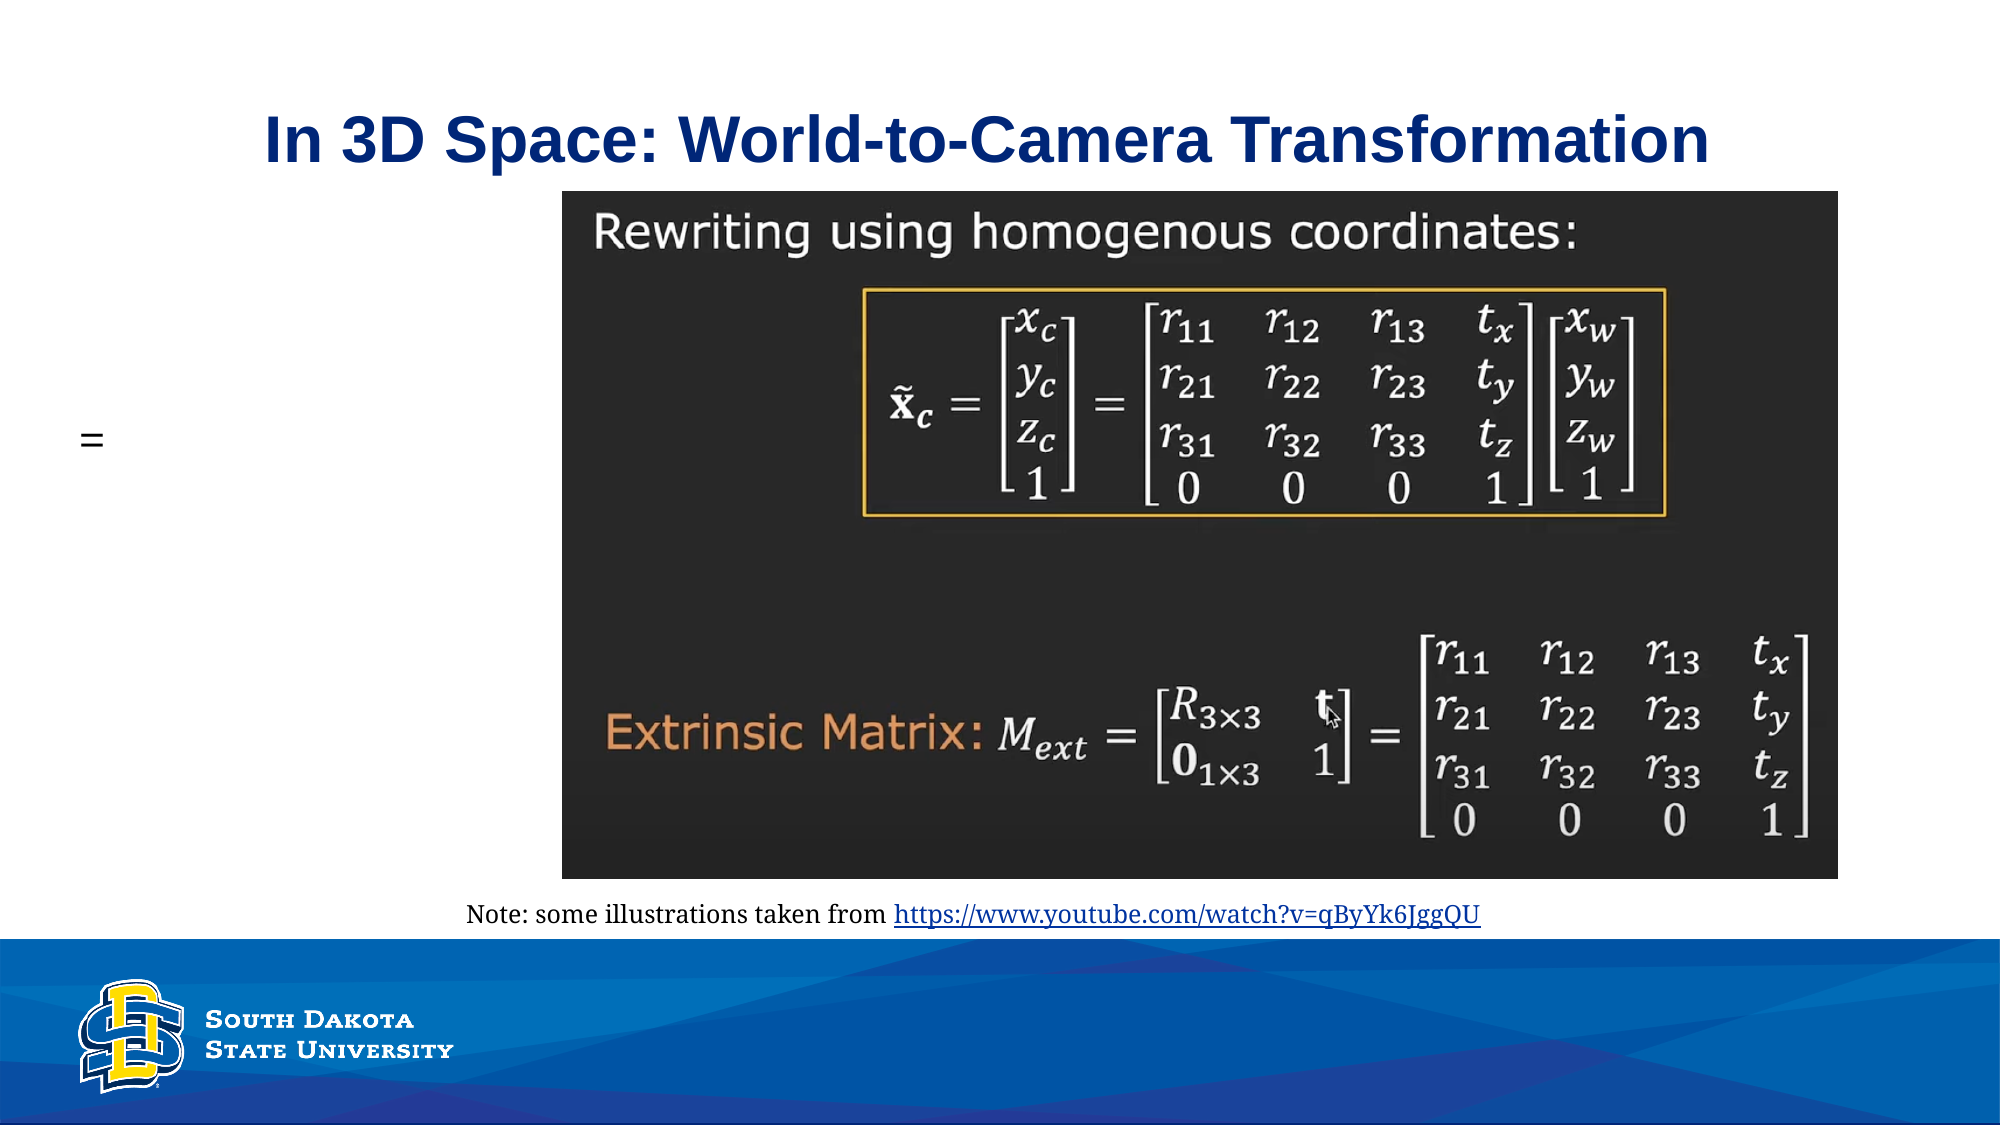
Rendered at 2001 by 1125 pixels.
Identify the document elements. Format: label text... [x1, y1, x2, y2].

title In 3D Space: World-to-Camera Transformation [249, 42, 1750, 185]
text_box Note: some illustrations taken from https://www.youtube.com/watch?v=qByYk6JggQU [249, 891, 1704, 941]
picture [562, 191, 1838, 879]
picture [0, 939, 2000, 1123]
